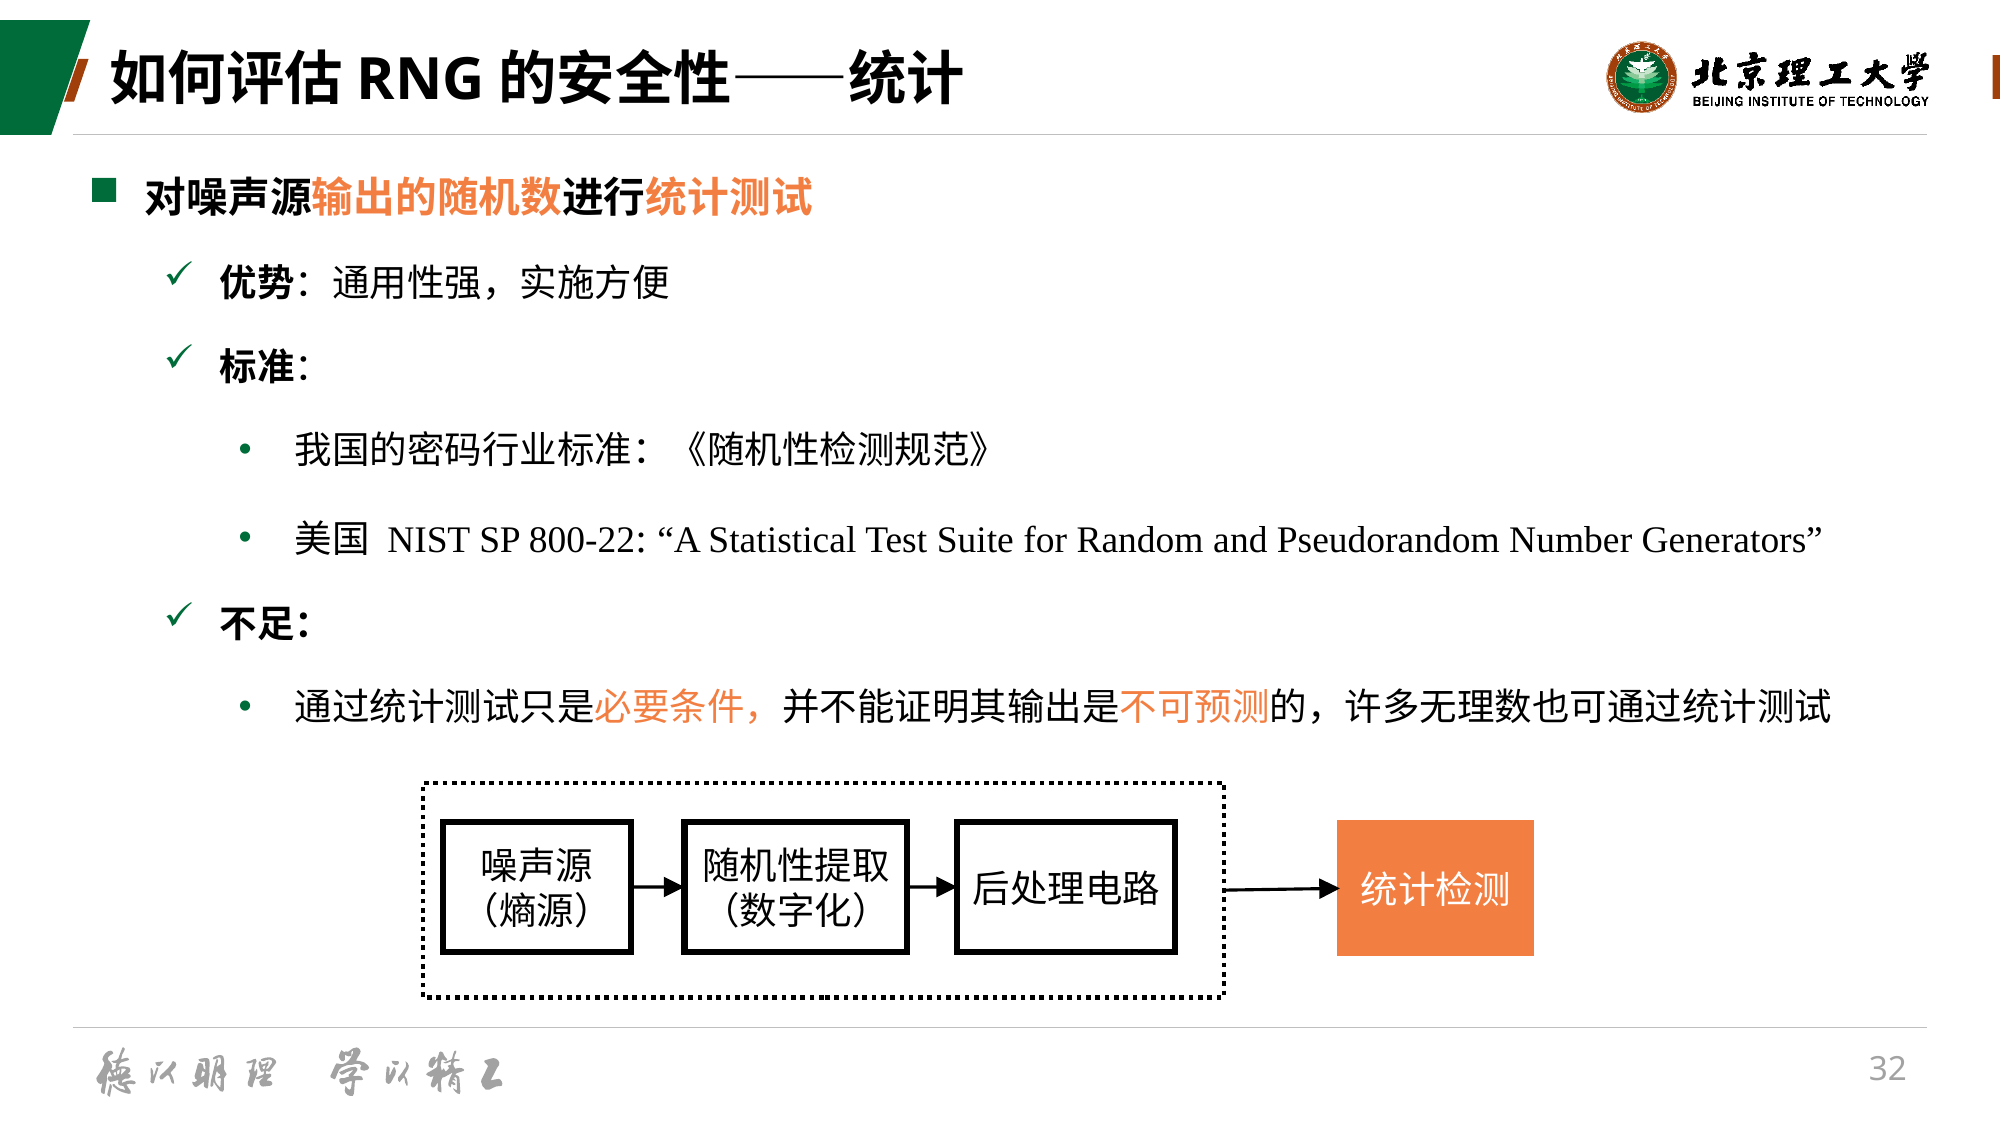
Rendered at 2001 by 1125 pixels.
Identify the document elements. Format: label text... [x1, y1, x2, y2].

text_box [423, 782, 1532, 998]
title 如何评估RNG的安全性——统计 [94, 40, 1513, 120]
picture [1606, 41, 1929, 113]
text_box 对噪声源输出的随机数进行统计测试 优势：通用性强，实施方便 标准： 我国的密码行业标准：《随机性检测规范》 美国 NIST SP 800-22: “A Statistical Test Suite for Random and Pseudorandom Number Generators” 不足： 通过统计测试只是必要条件，并不能证明其输出是不可预测的，许多无理数也可通过统计测试 [73, 148, 1848, 736]
